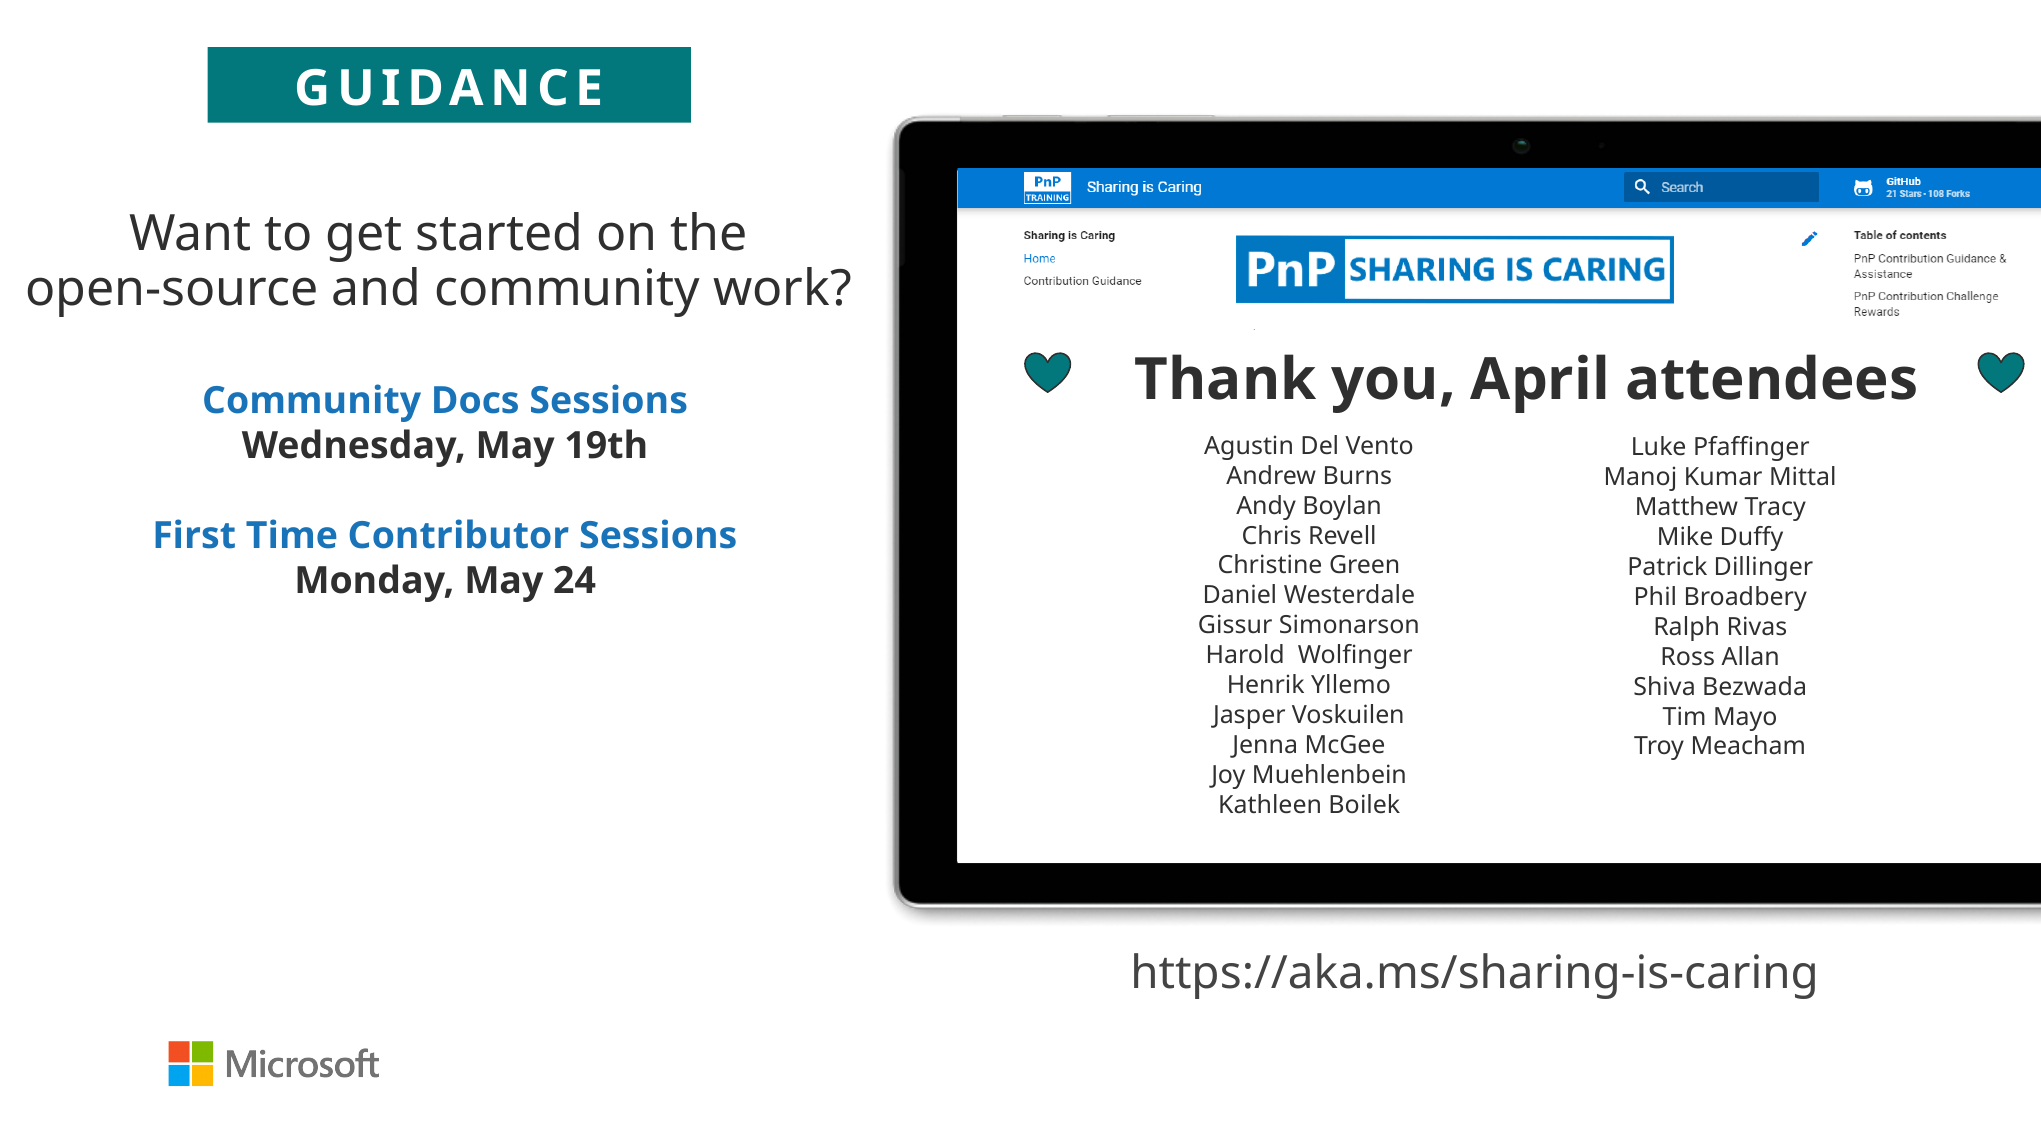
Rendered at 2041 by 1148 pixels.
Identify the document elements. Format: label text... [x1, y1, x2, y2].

text_box Want to get started on the open-source and community work? [0, 183, 878, 340]
text_box GUIDANCE [207, 46, 692, 124]
picture [878, 105, 2041, 933]
text_box Community Docs Sessions Wednesday, May 19th First Time Contributor Sessions Monday, May 24 [0, 368, 878, 609]
picture [139, 1014, 409, 1114]
text_box https://aka.ms/sharing-is-caring [909, 935, 2040, 1006]
